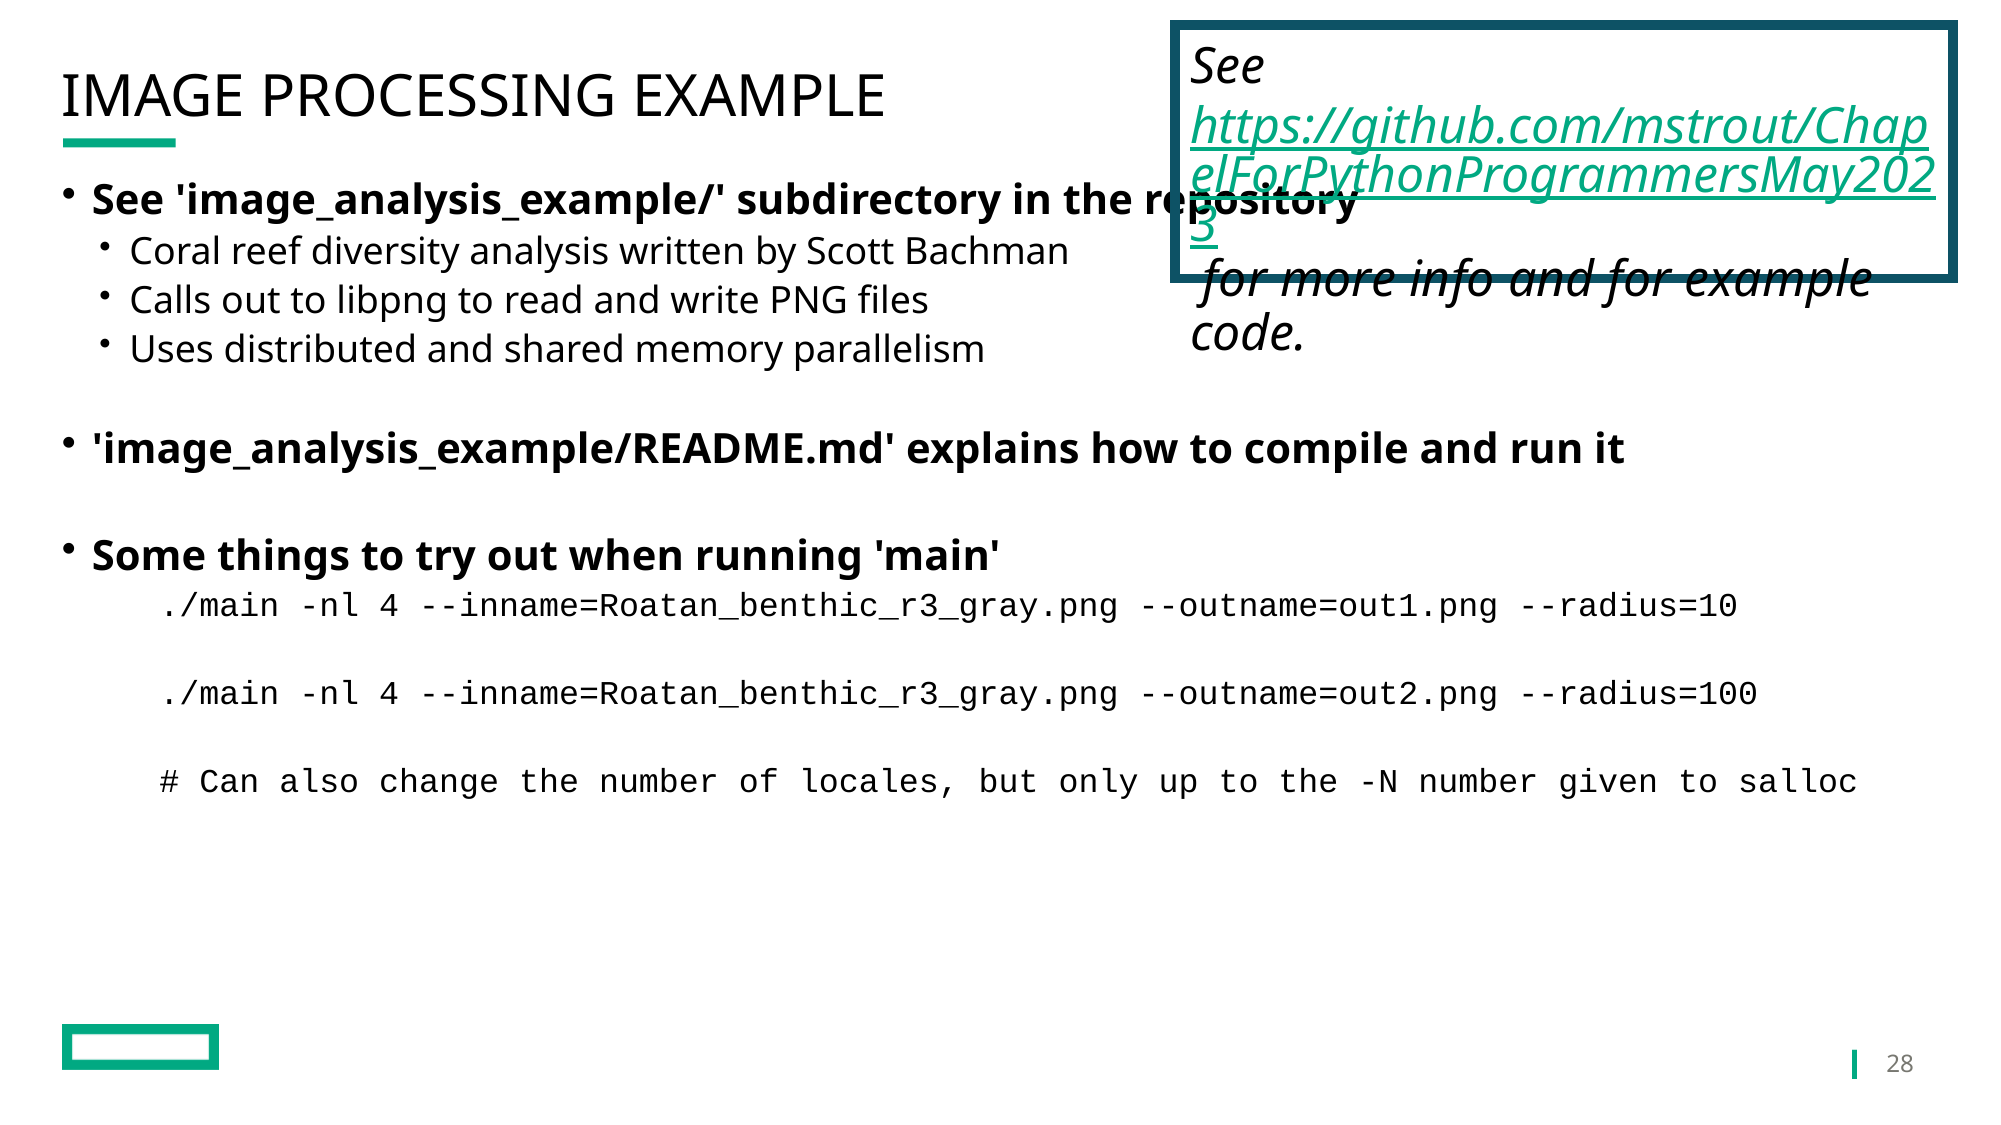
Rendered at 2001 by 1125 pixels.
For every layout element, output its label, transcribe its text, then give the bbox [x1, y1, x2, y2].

picture [1852, 1043, 1857, 1079]
text_box See https://github.com/mstrout/ChapelForPythonProgrammersMay2023 for more info and for example code. [1174, 24, 1954, 279]
title Image Processing Example [42, 60, 1174, 135]
list See 'image_analysis_example/' subdirectory in the repository Coral reef diversity analysis written by Scott Bachman Calls out to libpng to read and write PNG files Uses distributed and shared memory parallelism 'image_analysis_example/README.md' explains how to compile and run it Some things to try out when running 'main' ./main -nl 4 --inname=Roatan_benthic_r3_gray.png --outname=out1.png --radius=10 ./main -nl 4 --inname=Roatan_benthic_r3_gray.png --outname=out2.png --radius=100 # Can also change the number of locales, but only up to the -N number given to salloc [42, 159, 1942, 1005]
slide_number 28 [1837, 1033, 1950, 1094]
picture [62, 1024, 219, 1070]
